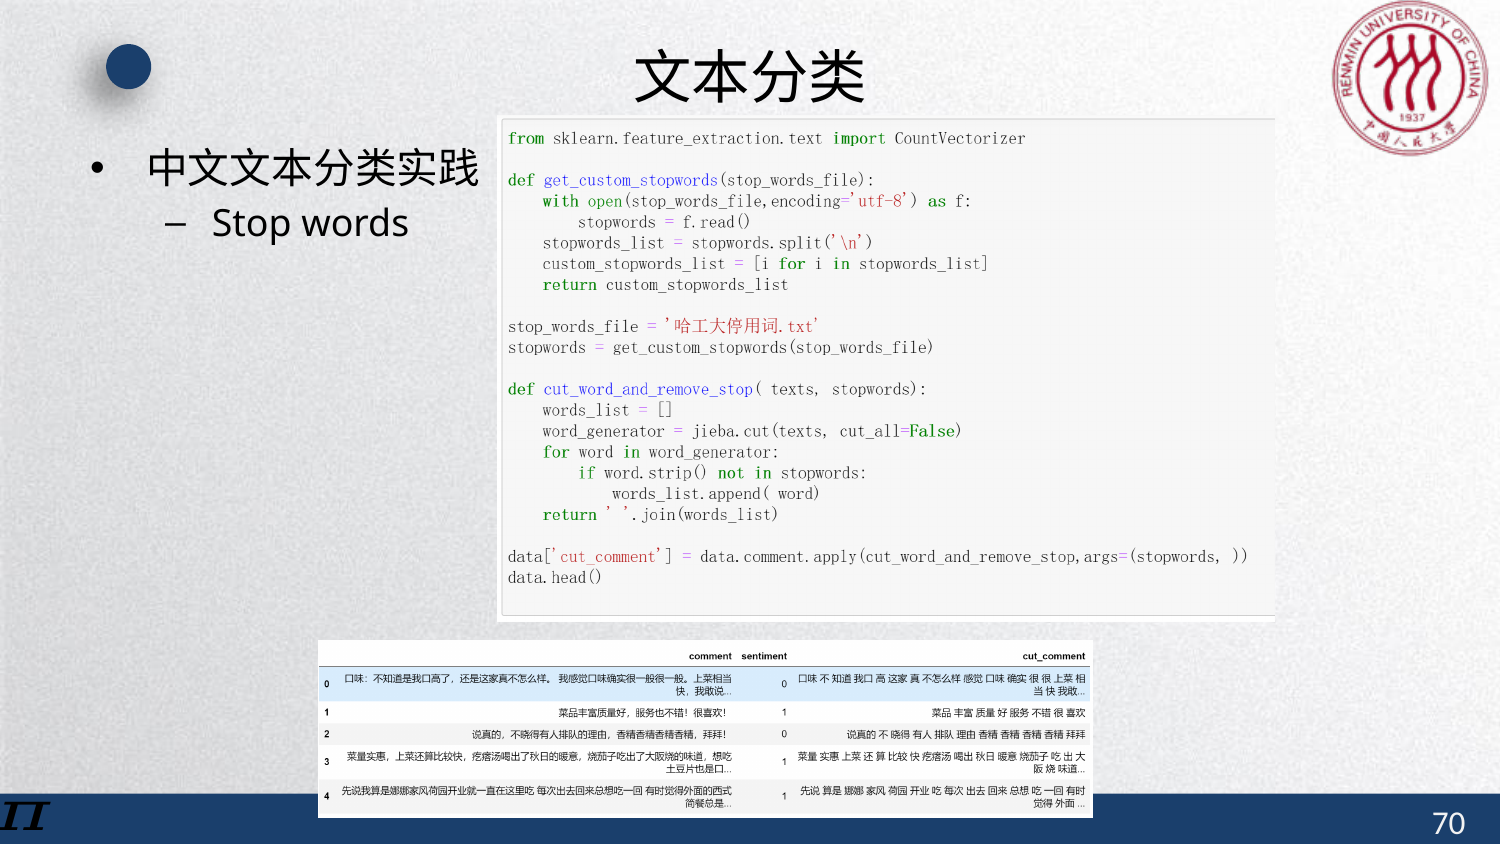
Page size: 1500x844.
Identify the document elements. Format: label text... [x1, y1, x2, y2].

picture [0, 0, 1500, 819]
title 文本分类 [75, 33, 1425, 116]
list 中文文本分类实践 Stop words [75, 134, 1425, 781]
